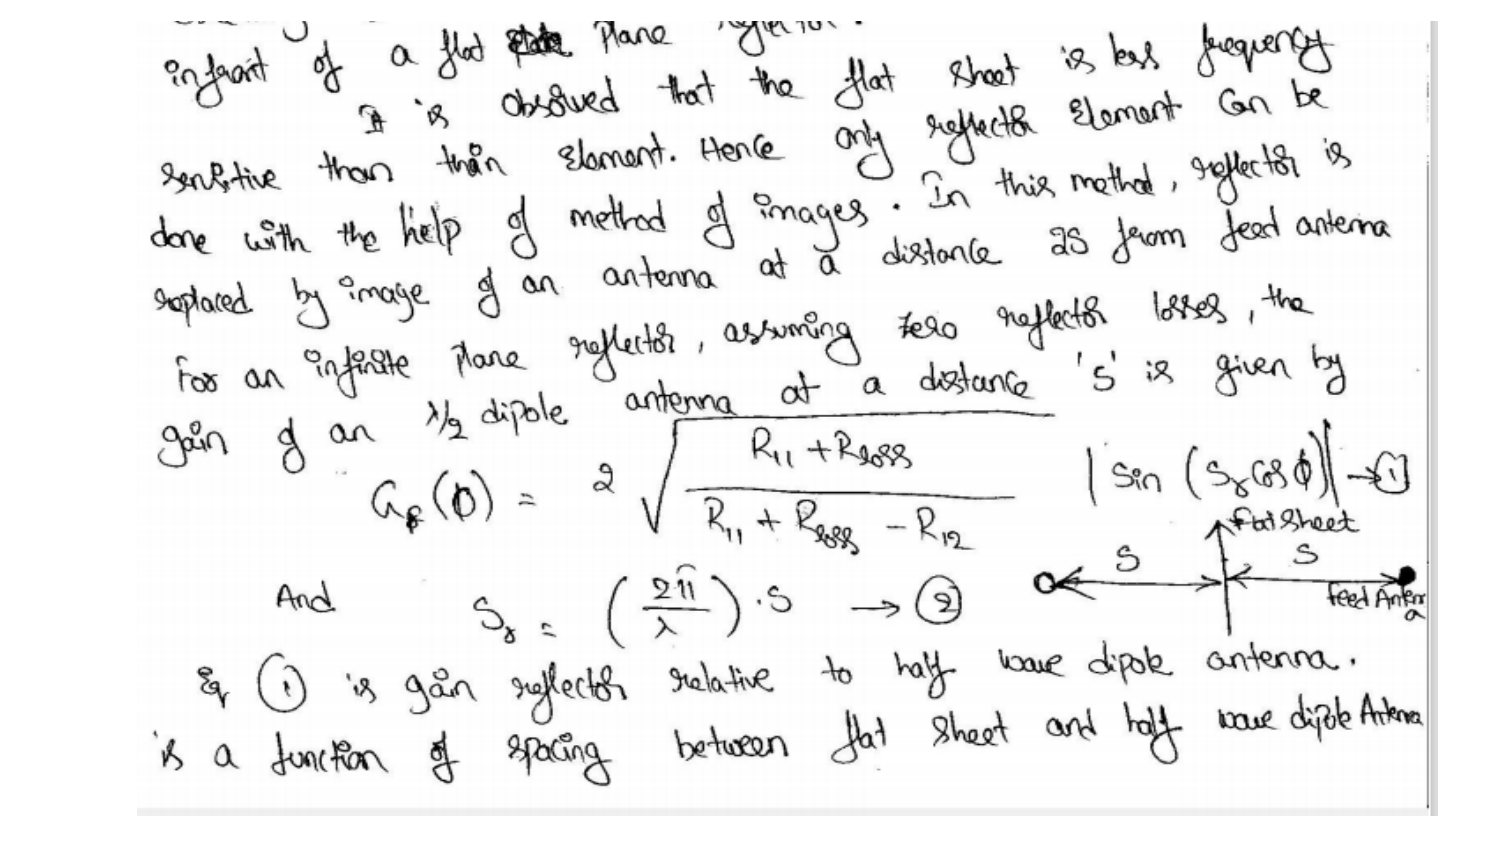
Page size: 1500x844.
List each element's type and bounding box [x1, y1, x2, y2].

picture [137, 21, 1438, 816]
